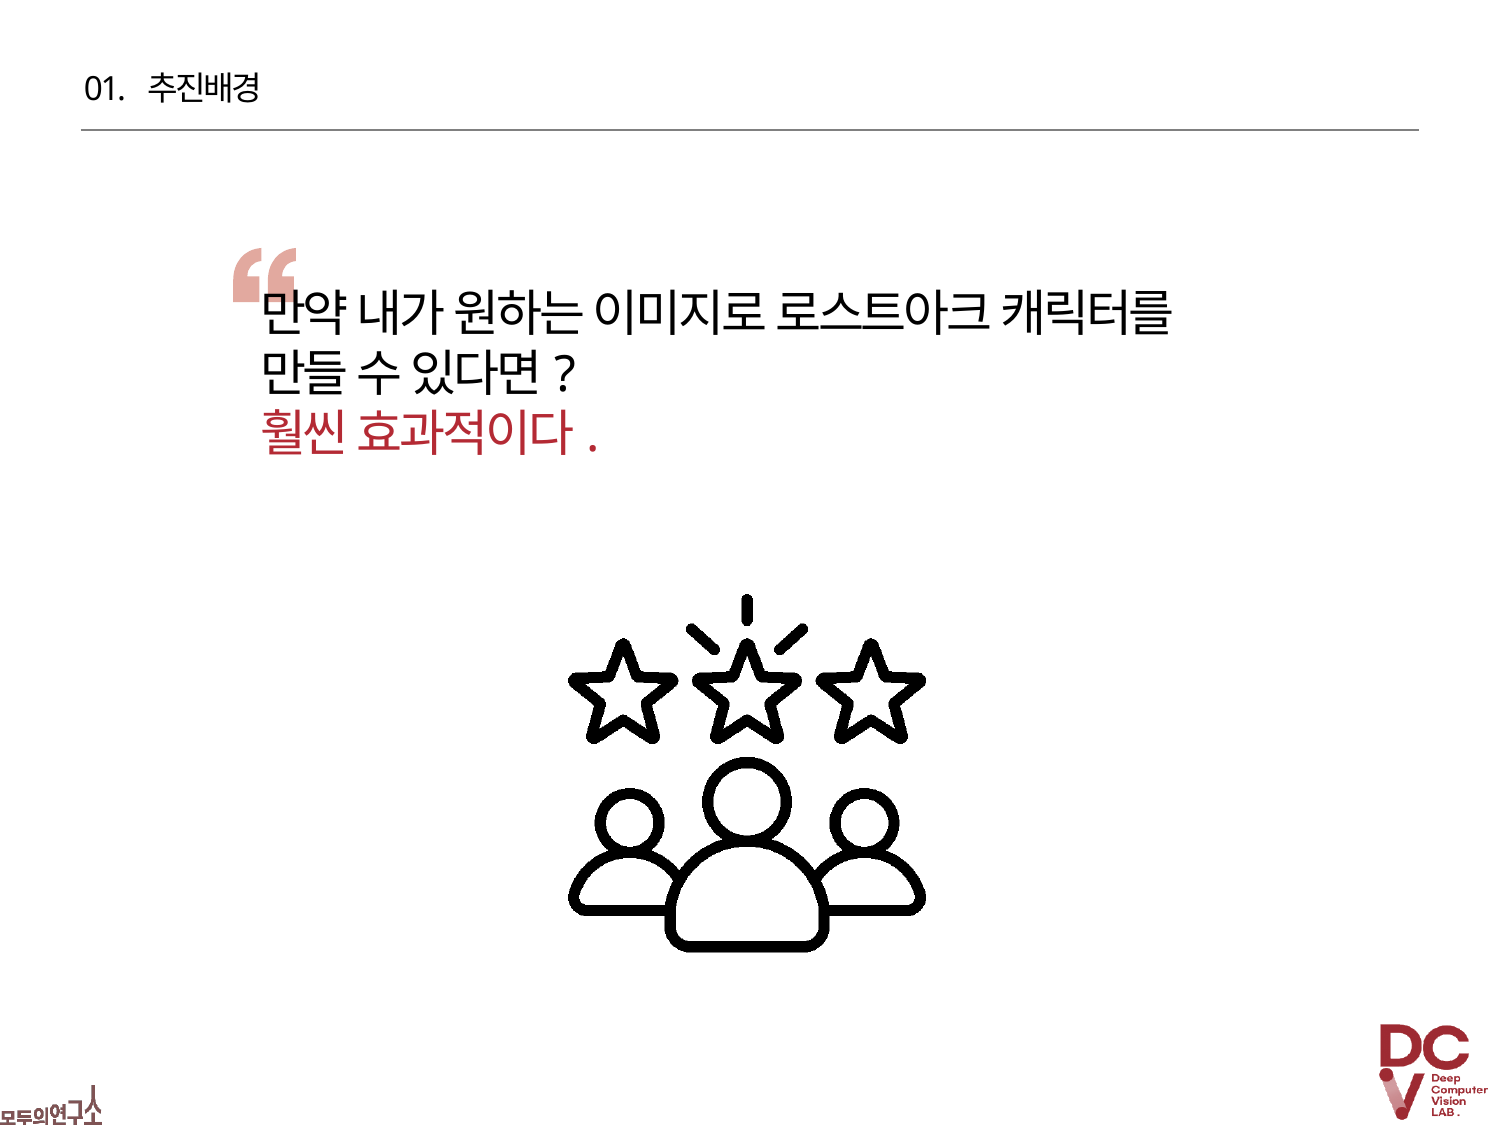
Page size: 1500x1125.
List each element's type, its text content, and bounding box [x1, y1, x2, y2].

text_box [267, 247, 296, 281]
picture [490, 491, 1051, 1020]
text_box 만약 내가 원하는 이미지로 로스트아크 캐릭터를 만들 수 있다면? 훨씬 효과적이다. [260, 281, 1241, 522]
text_box [233, 247, 262, 303]
text_box 01. 추진배경 [84, 67, 262, 108]
